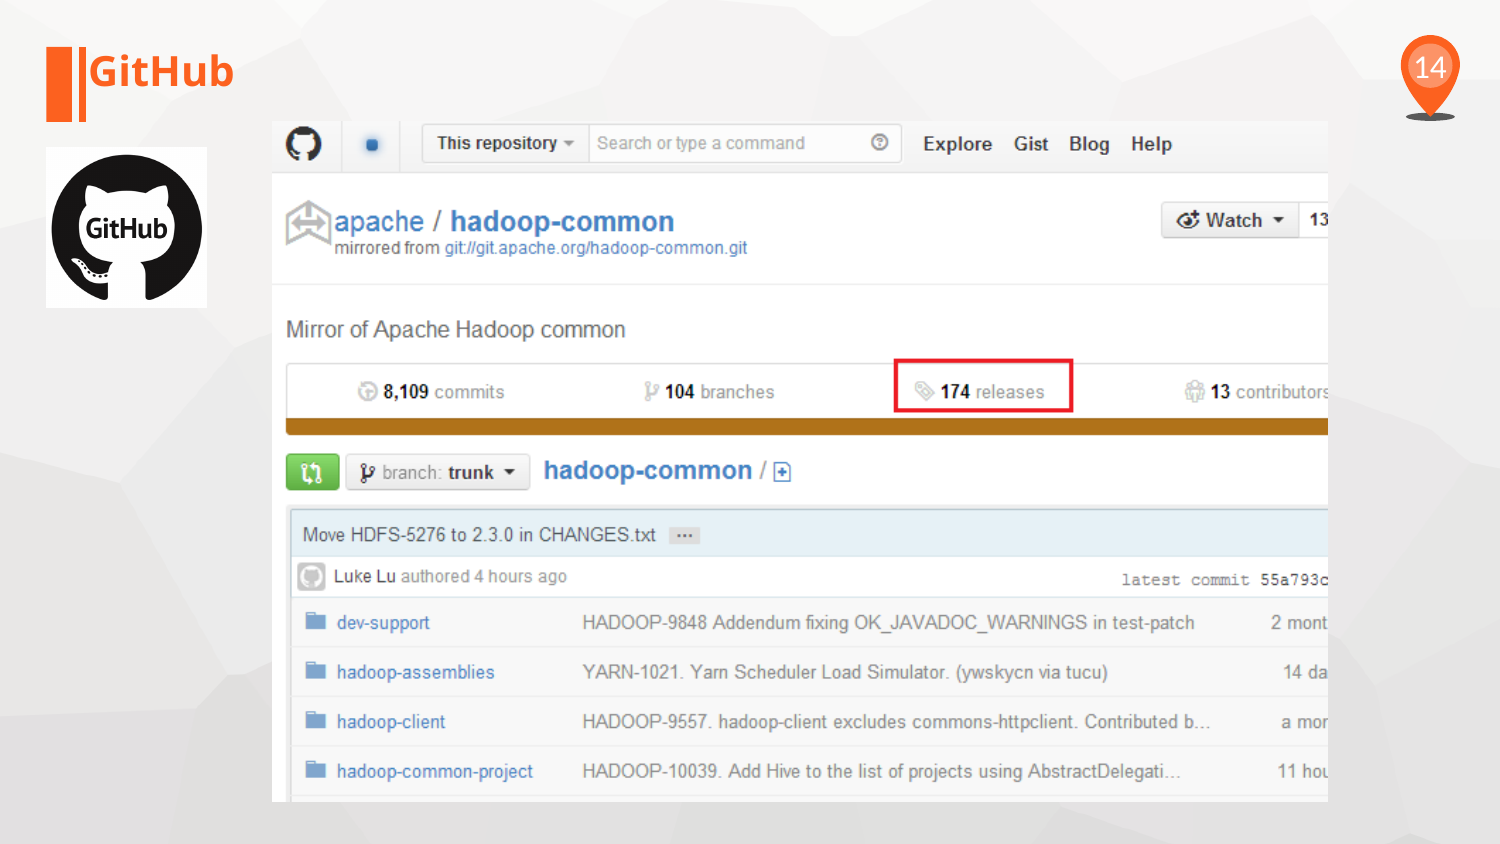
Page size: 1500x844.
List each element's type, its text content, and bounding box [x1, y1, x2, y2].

text_box GitHub [73, 36, 250, 102]
picture [0, 0, 1500, 844]
text_box [44, 45, 74, 124]
slide_number 14 [1254, 42, 1500, 88]
